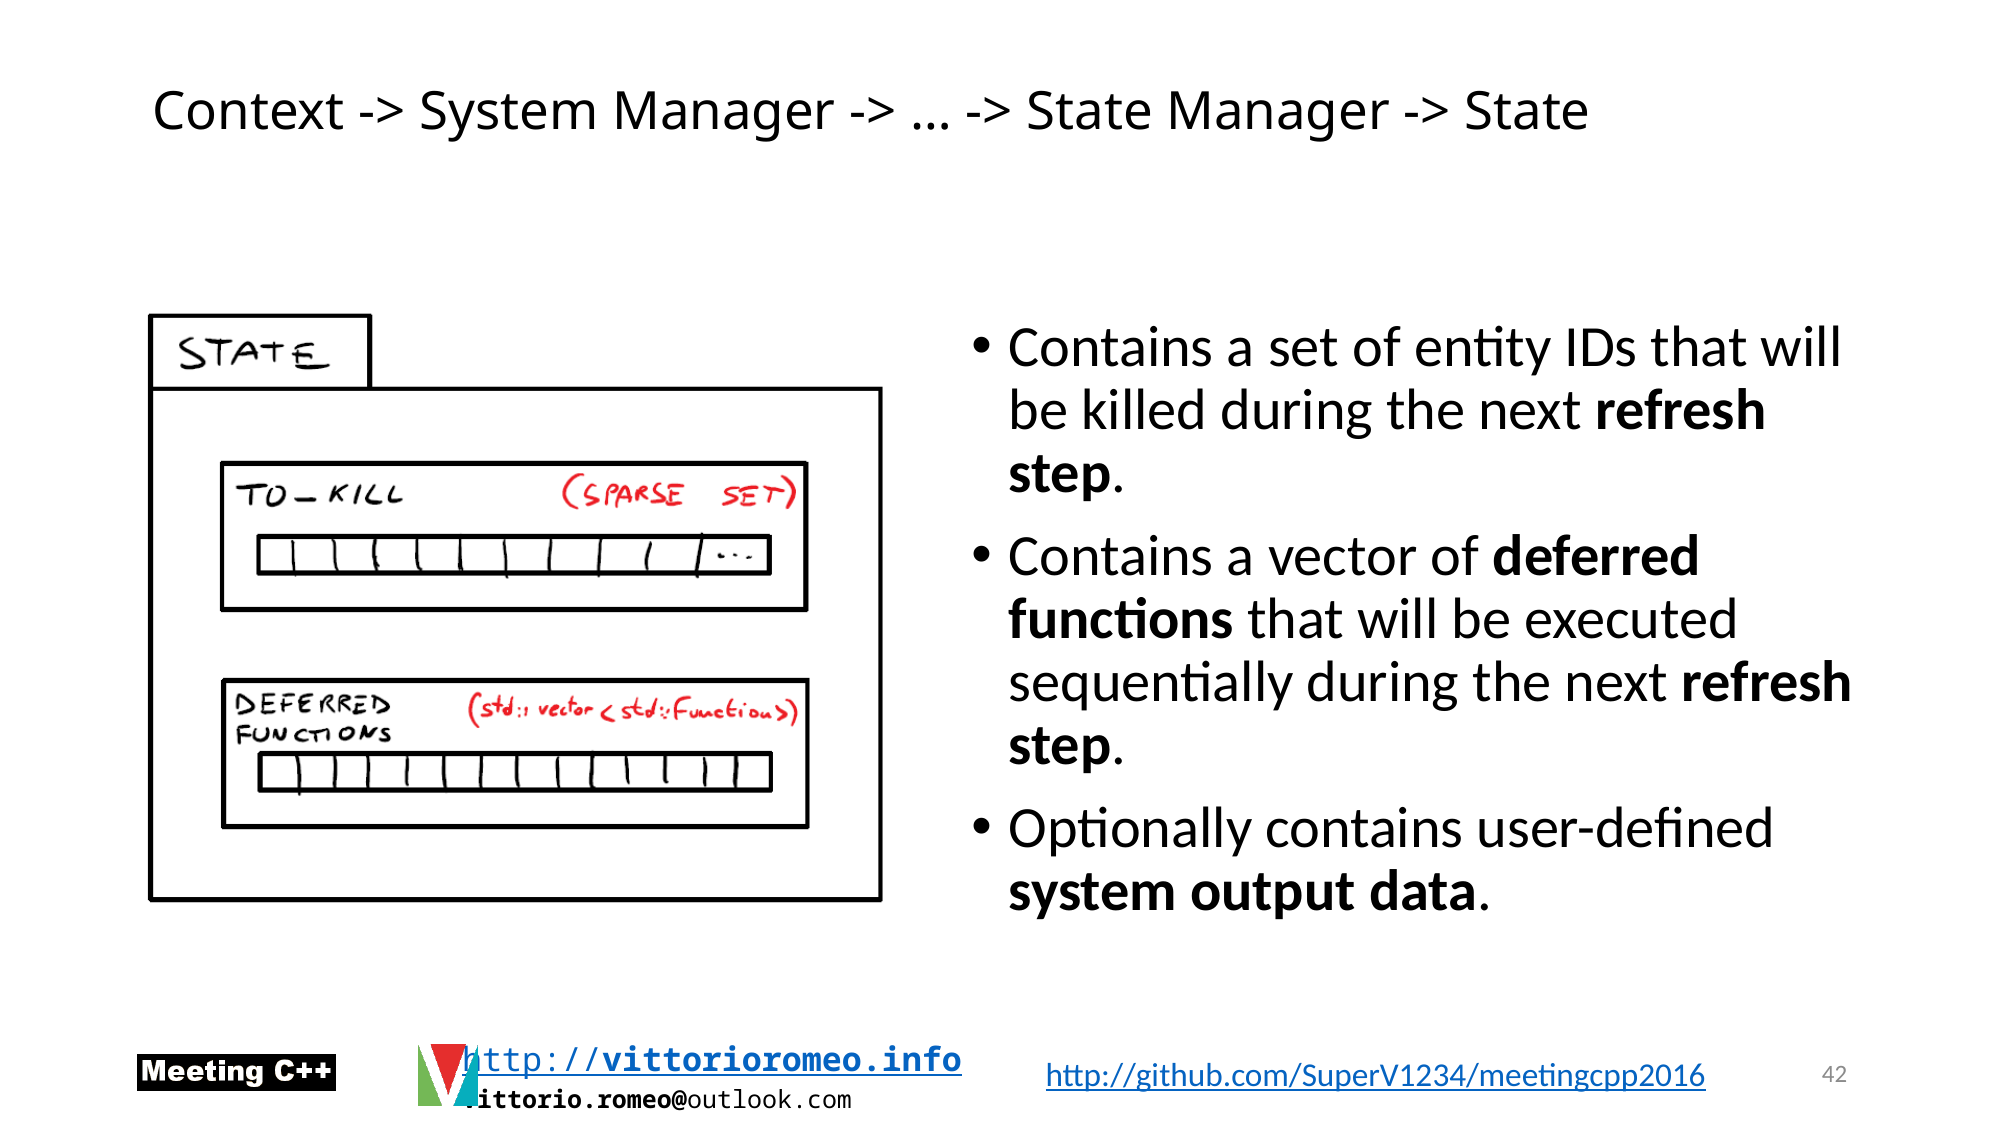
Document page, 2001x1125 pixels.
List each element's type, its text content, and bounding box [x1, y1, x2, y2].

picture [137, 1054, 336, 1091]
slide_number 42 [1793, 1042, 1863, 1103]
title Context -> System Manager -> … -> State Manager -> State [137, 59, 1863, 166]
list Contains a set of entity IDs that will be killed during the next refresh step. Contains a vector of deferred functions that will be executed sequentially during the next refresh step. Optionally contains user-defined system output data. [956, 308, 1898, 953]
picture [418, 1044, 478, 1106]
picture [125, 297, 893, 920]
